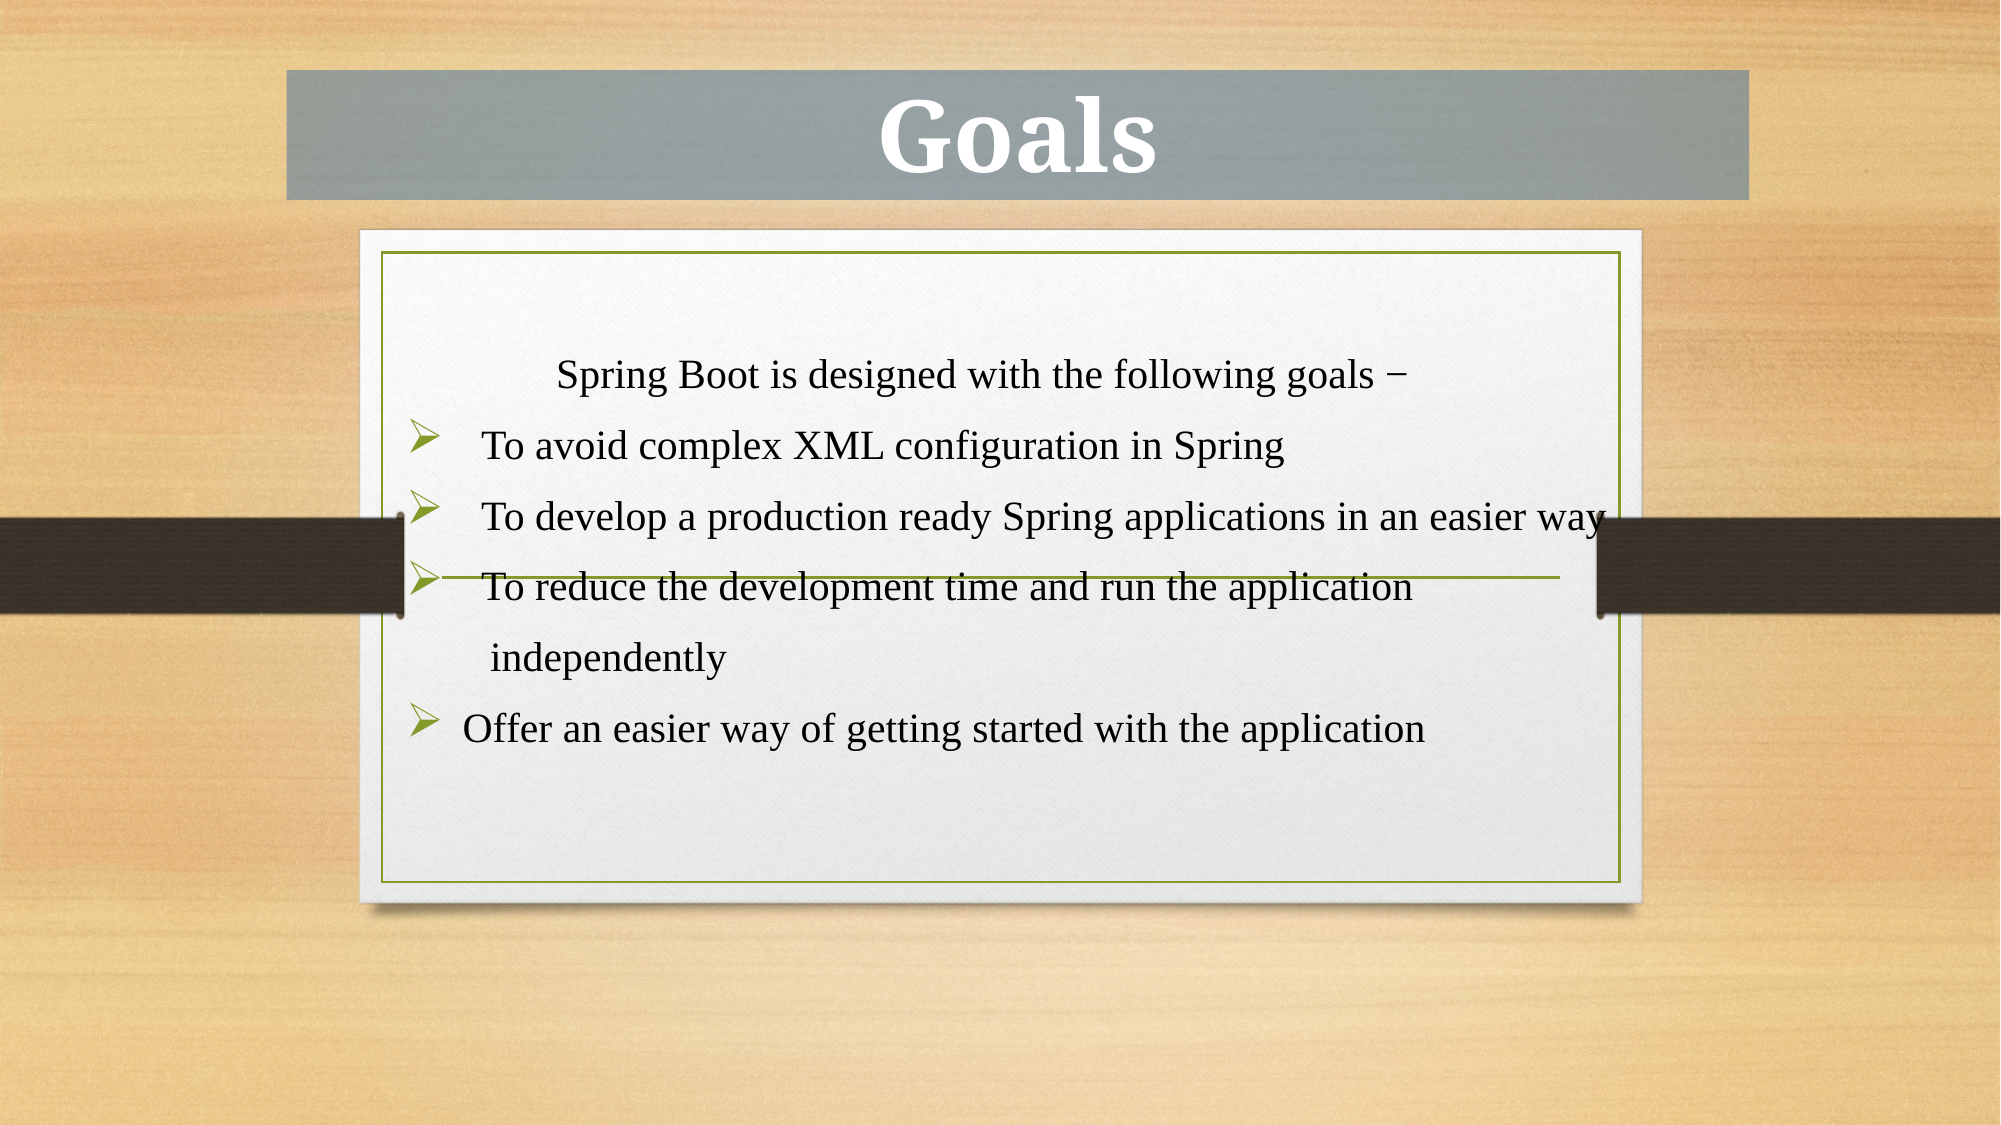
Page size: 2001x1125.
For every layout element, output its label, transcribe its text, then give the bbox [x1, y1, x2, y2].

subtitle Spring Boot is designed with the following goals − To avoid complex XML configuration in Spring To develop a production ready Spring applications in an easier way To reduce the development time and run the application independently Offer an easier way of getting started with the application [241, 268, 1704, 899]
picture [0, 0, 2001, 1125]
title Goals [286, 70, 1750, 200]
